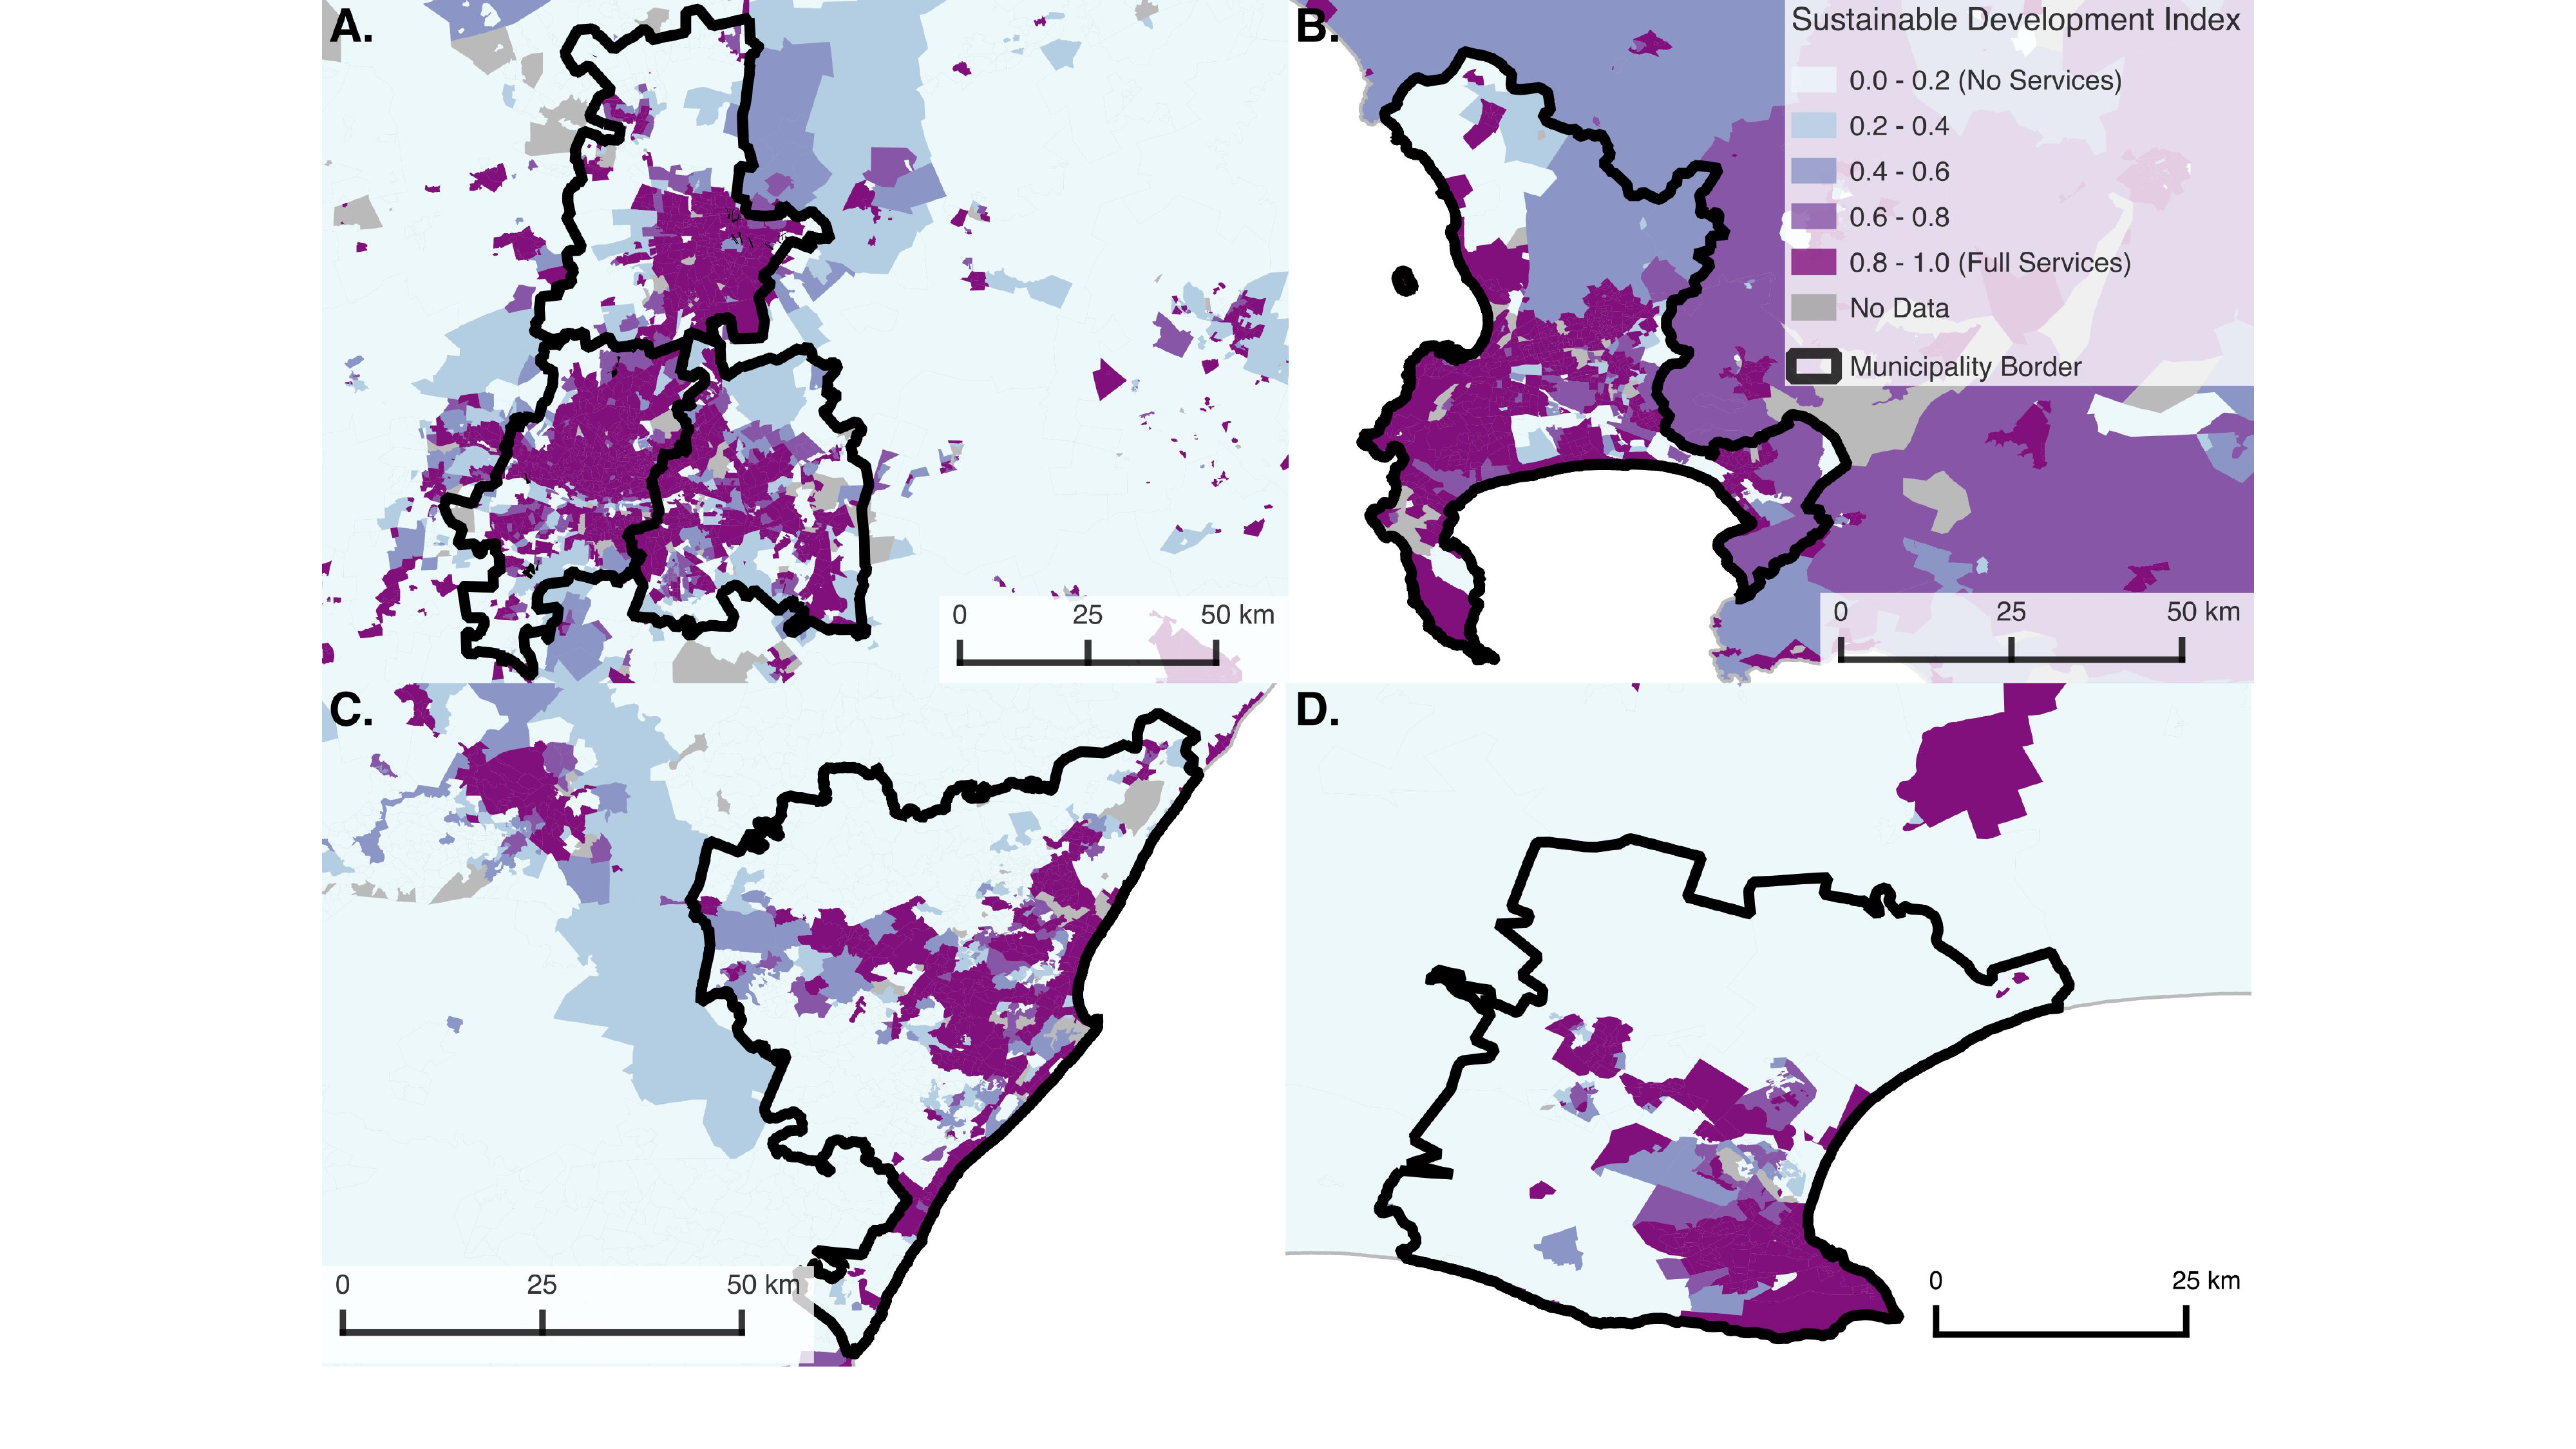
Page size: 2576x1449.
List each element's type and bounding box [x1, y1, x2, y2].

picture [321, 0, 2255, 1367]
